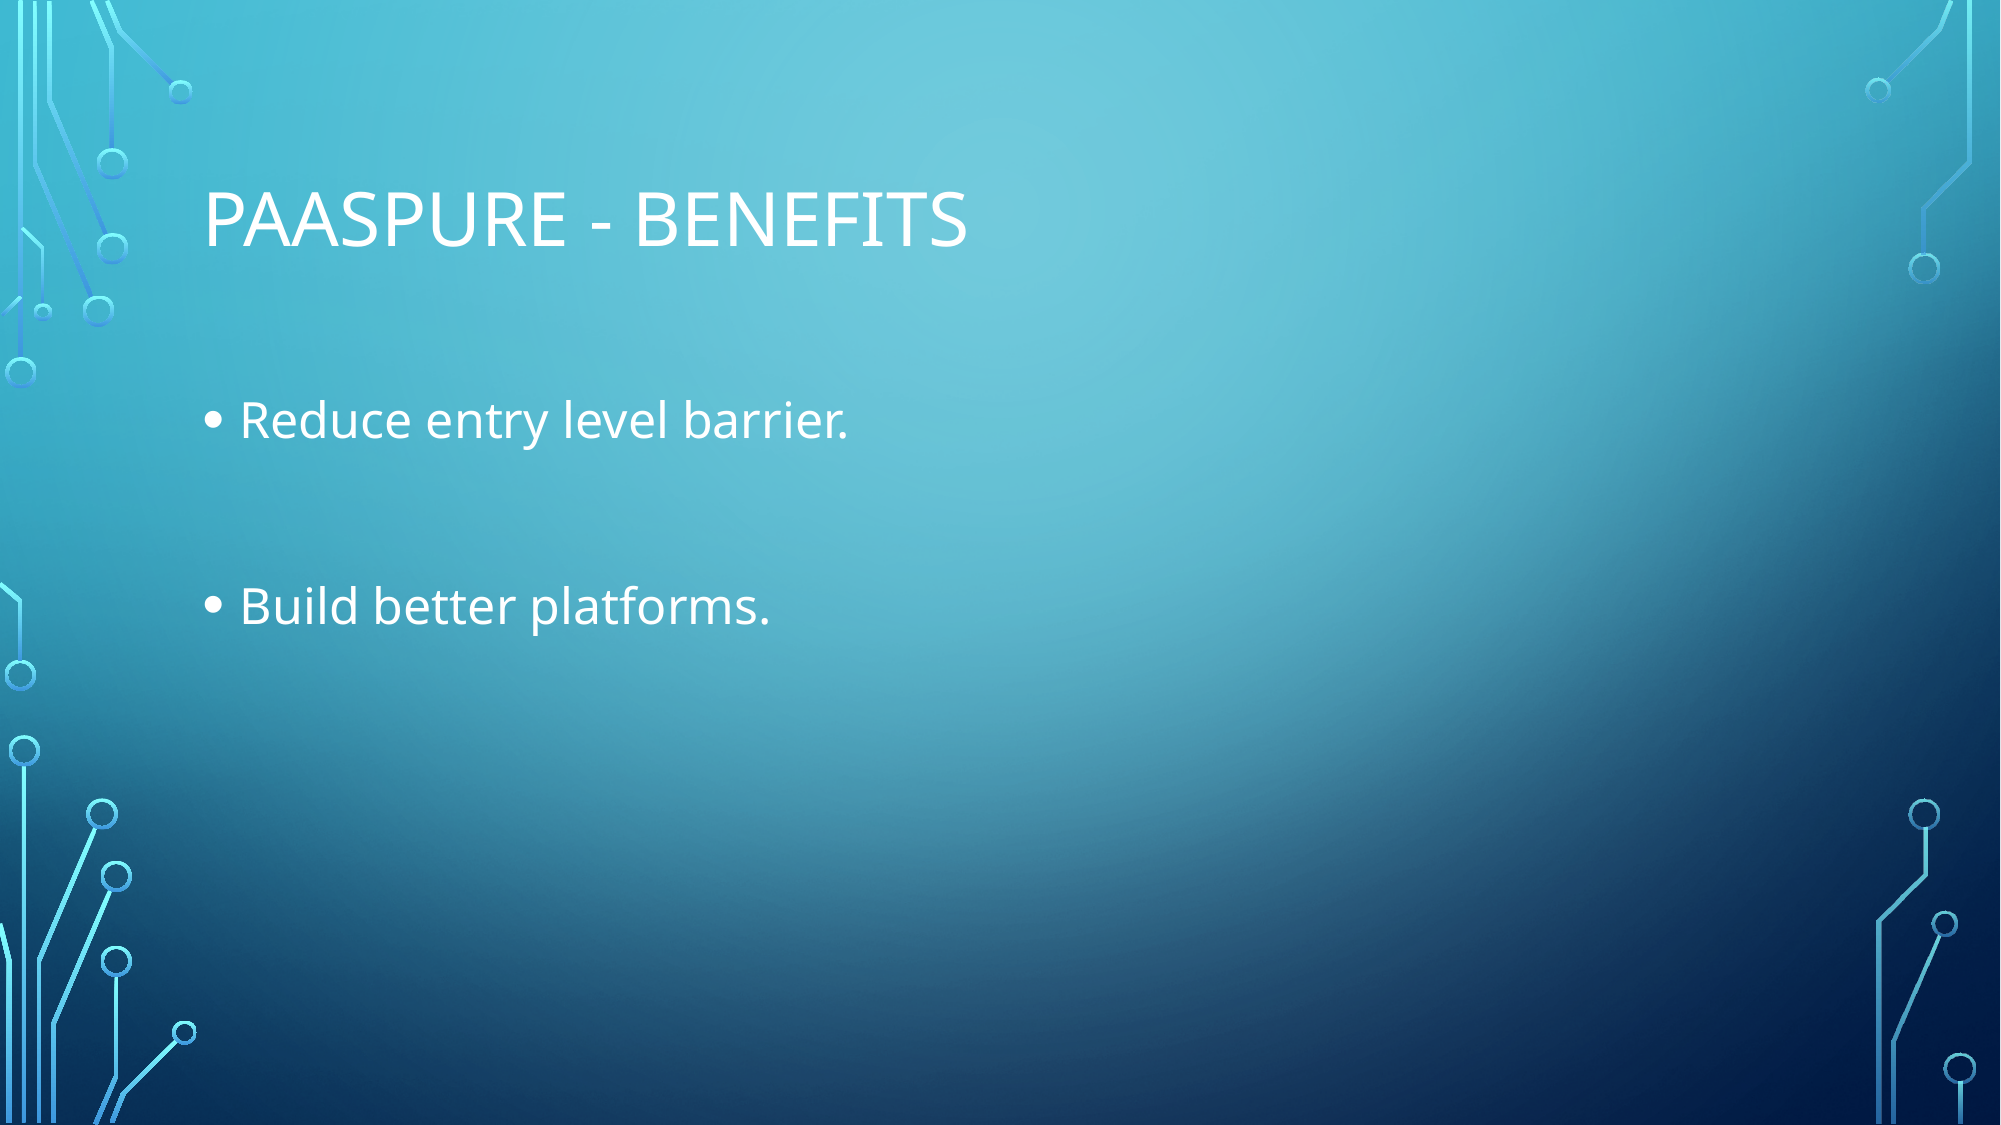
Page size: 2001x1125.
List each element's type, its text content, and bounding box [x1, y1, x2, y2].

title PAaSPURE - Benefits [187, 101, 1813, 344]
list Reduce entry level barrier. Build better platforms. [187, 369, 1813, 950]
